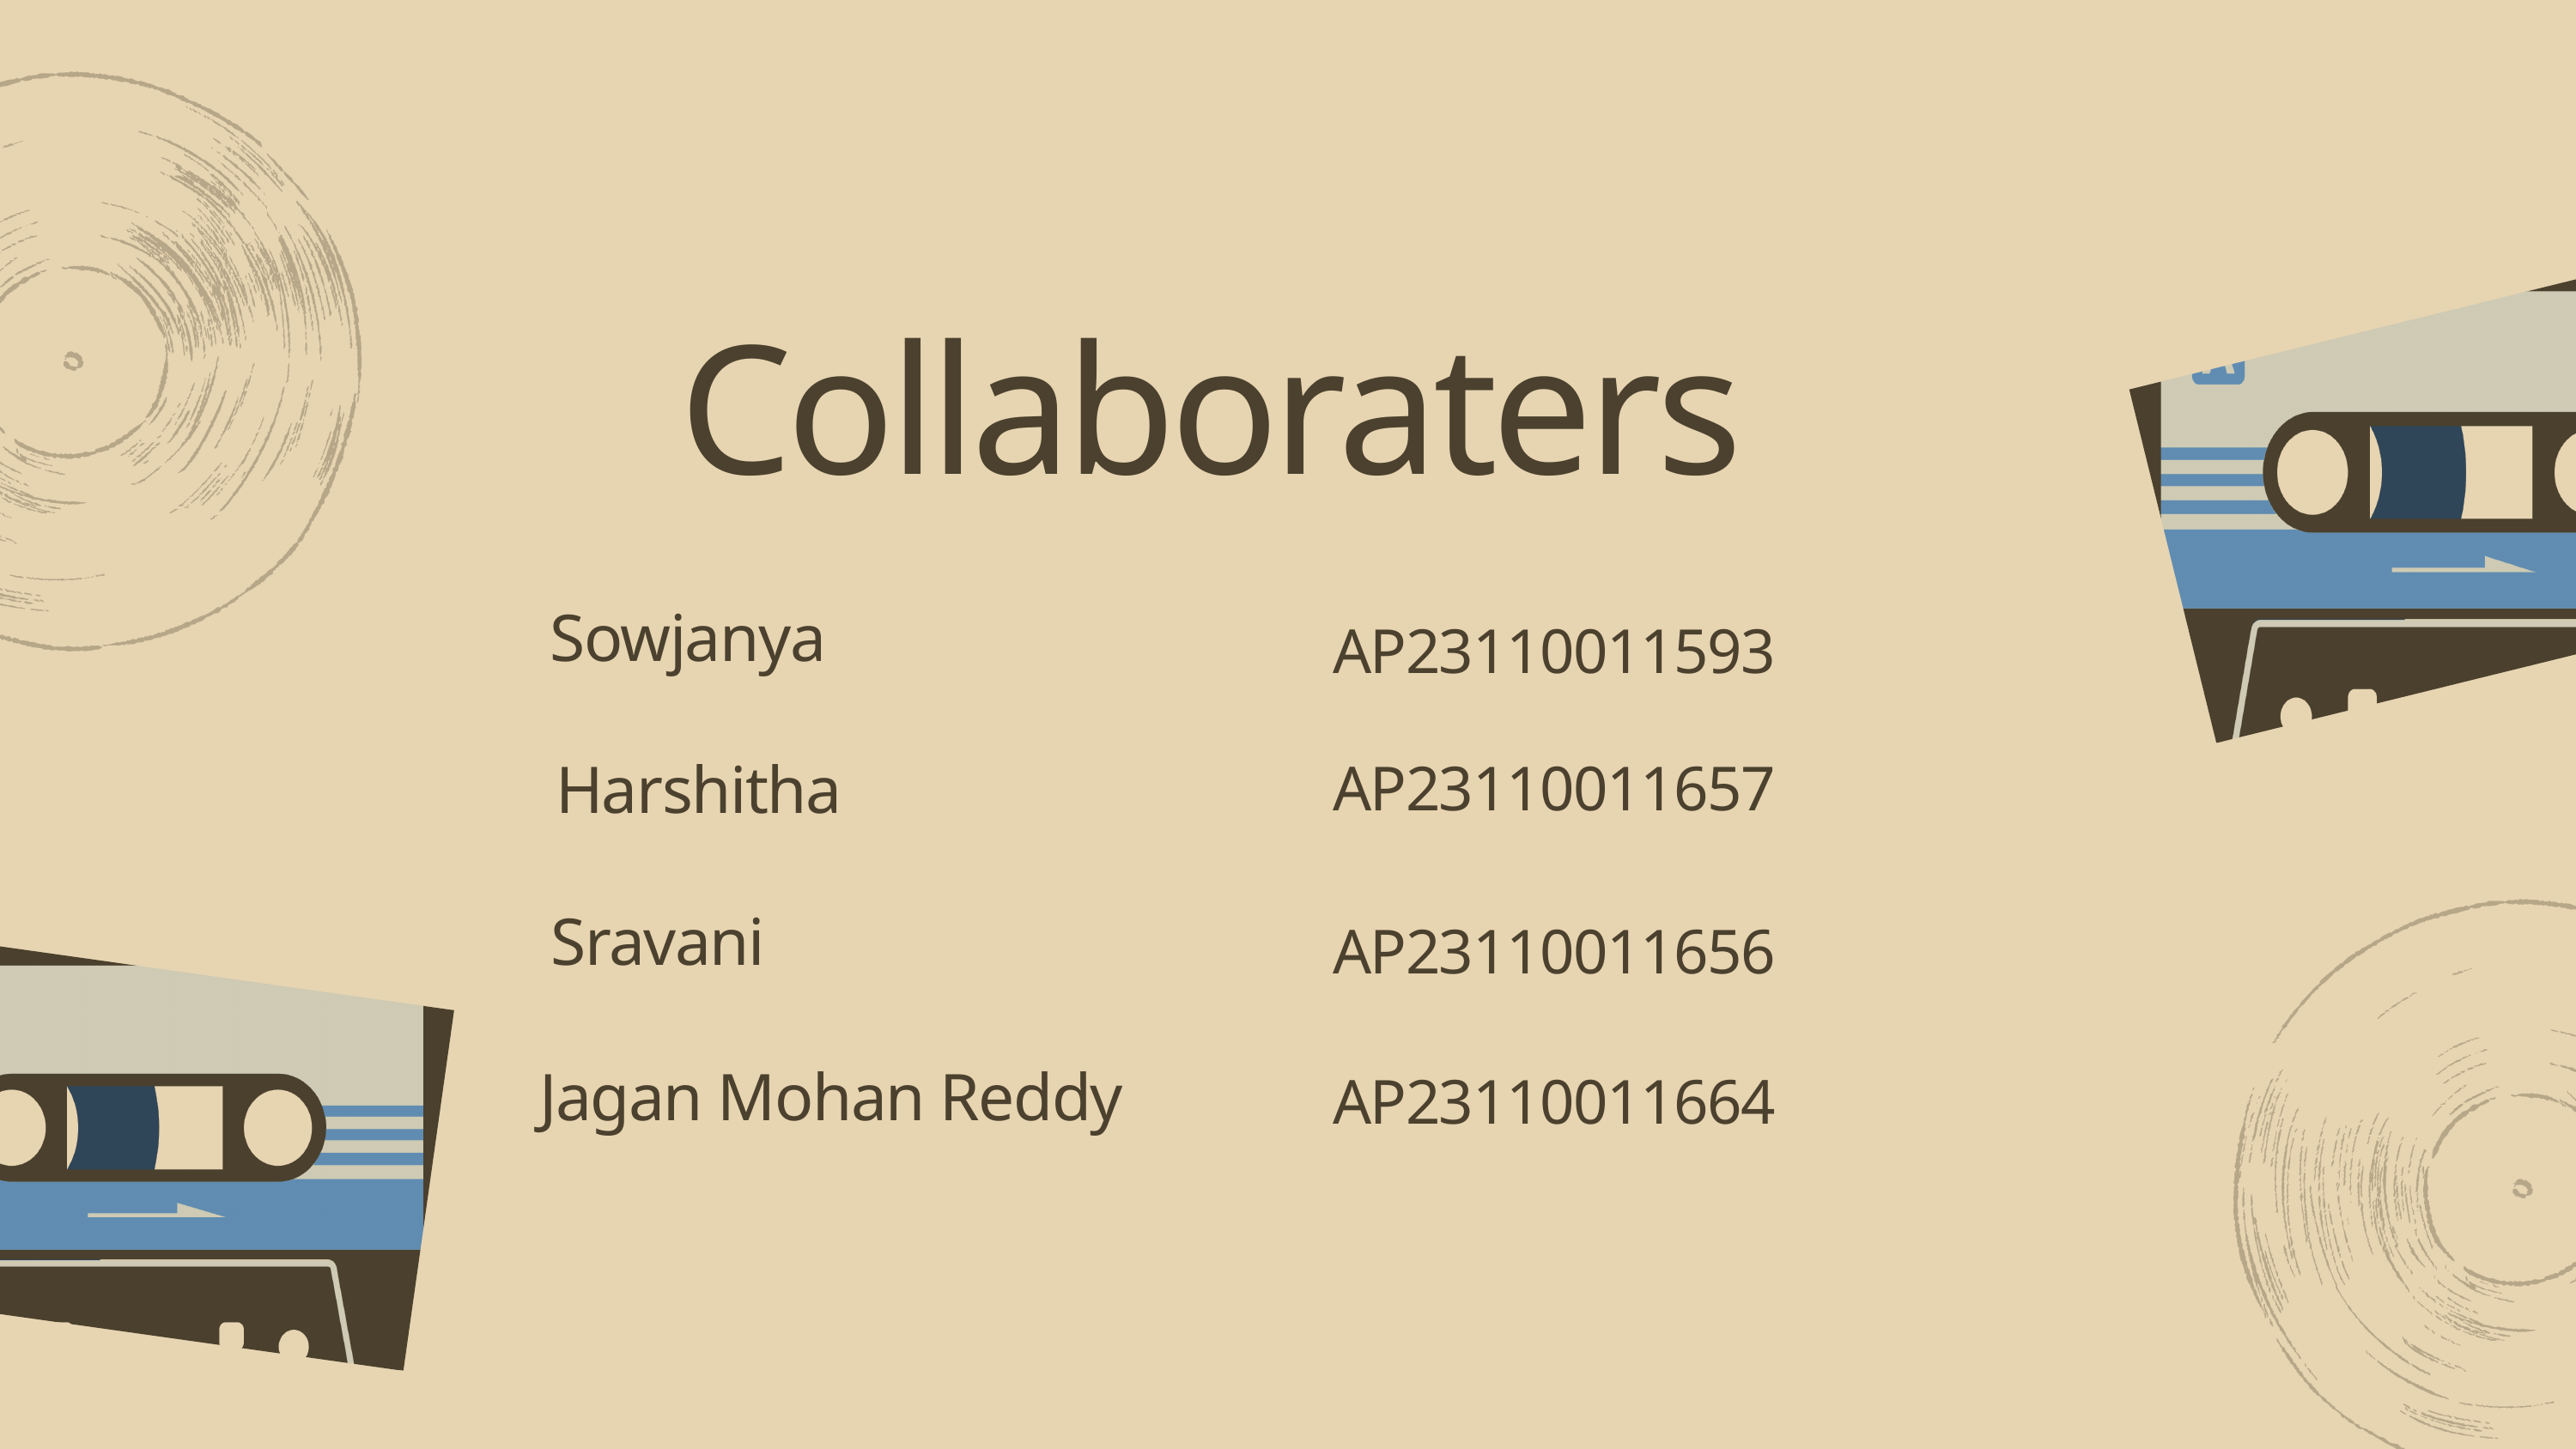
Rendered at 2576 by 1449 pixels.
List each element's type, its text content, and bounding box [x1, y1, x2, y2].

text_box [0, 71, 362, 652]
text_box [0, 946, 454, 1371]
text_box Jagan Mohan Reddy [74, 1037, 1589, 1140]
text_box Sowjanya [397, 584, 980, 675]
text_box AP23110011593 [797, 589, 2312, 692]
text_box Harshitha [407, 736, 797, 827]
text_box [2233, 899, 2576, 1449]
text_box AP23110011664 [797, 1040, 2312, 1143]
text_box AP23110011657 AP23110011656 [797, 726, 2312, 993]
text_box Collaboraters [362, 227, 2276, 511]
text_box Sravani [367, 888, 797, 979]
text_box [2129, 279, 2576, 726]
